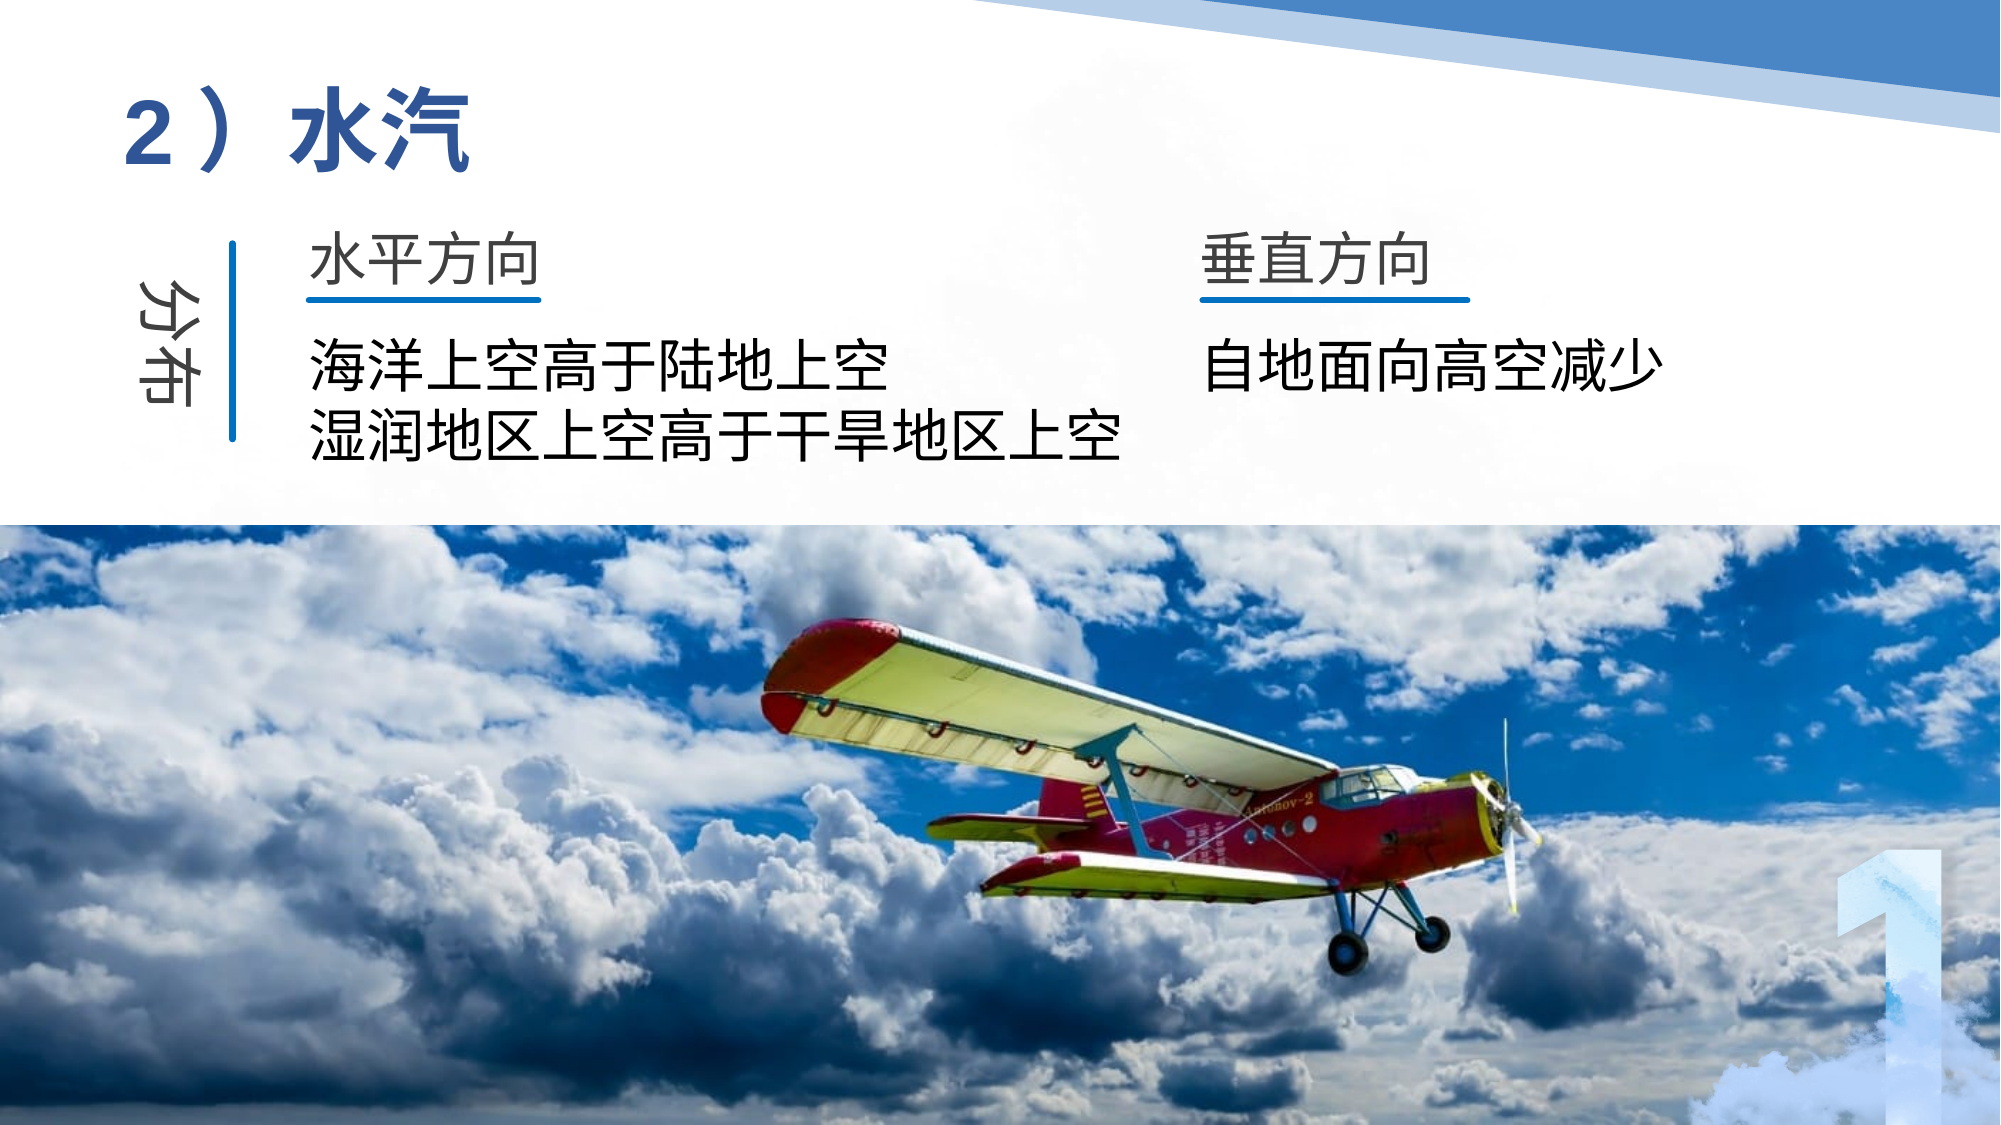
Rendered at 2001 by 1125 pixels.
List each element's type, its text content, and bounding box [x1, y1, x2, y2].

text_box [293, 214, 1217, 477]
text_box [971, 0, 2000, 134]
text_box 2）水汽 [108, 65, 672, 191]
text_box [1185, 214, 1841, 407]
text_box 分布 [108, 262, 220, 413]
picture [0, 0, 2001, 1125]
